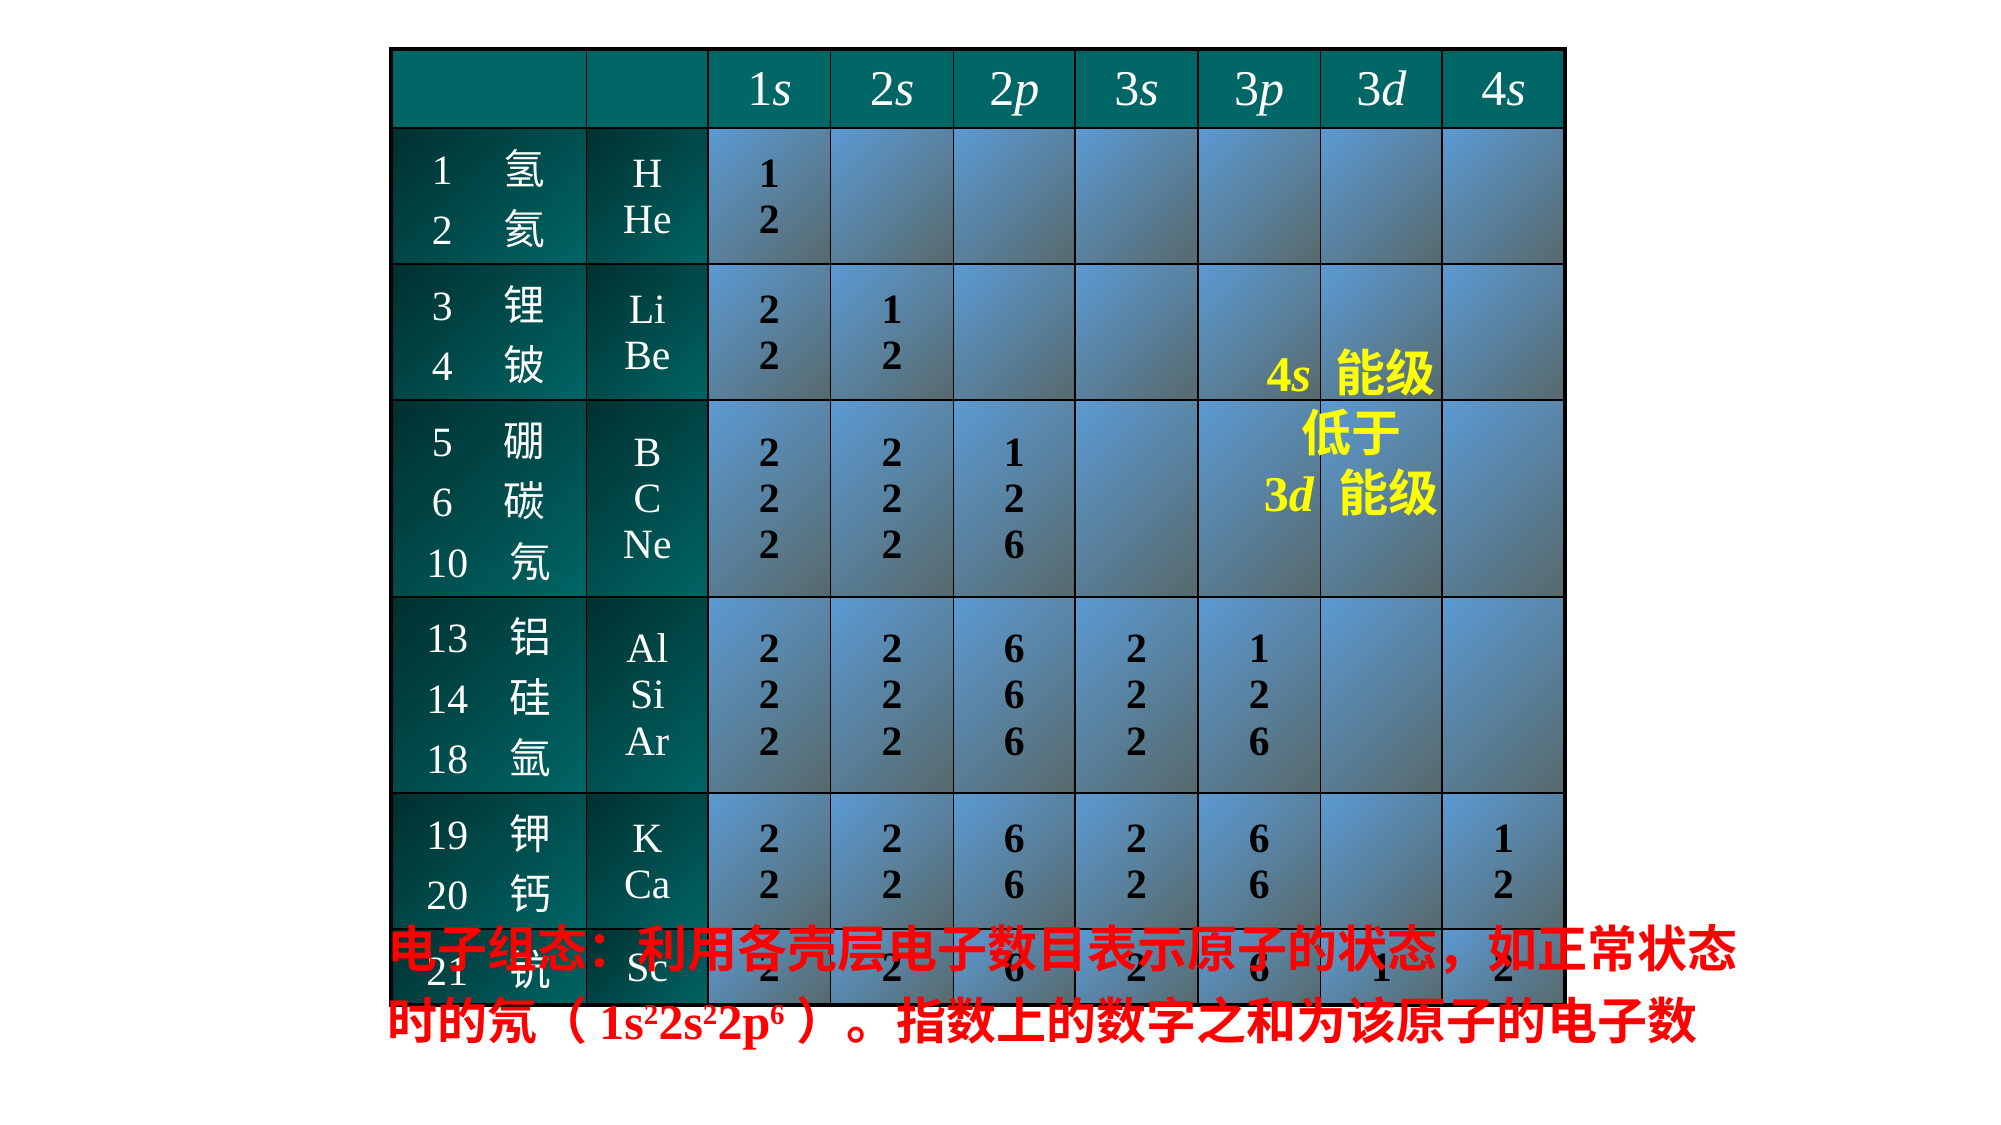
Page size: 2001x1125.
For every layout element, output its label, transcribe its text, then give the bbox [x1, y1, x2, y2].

table_cell [1321, 129, 1441, 263]
table_cell H He [587, 129, 707, 263]
table_cell [1199, 530, 1320, 596]
table_cell Al Si Ar [587, 598, 707, 792]
table_cell [954, 265, 1074, 399]
table_header 3s [1076, 51, 1197, 127]
table_cell 3 锂 4 铍 [393, 265, 586, 399]
table_cell [1199, 265, 1320, 334]
table_cell 1 2 [831, 265, 953, 399]
table_cell 6 6 6 [954, 598, 1074, 792]
table_cell [1076, 265, 1197, 399]
table_cell [831, 129, 953, 263]
table_cell 1 2 6 [1199, 598, 1320, 792]
table_cell 2 2 2 [831, 401, 953, 596]
table_cell 2 2 [831, 794, 953, 897]
table_cell [1443, 265, 1563, 399]
table_cell B C Ne [587, 401, 707, 596]
table_cell [1199, 129, 1320, 263]
table_cell [1443, 401, 1563, 596]
table_cell [1321, 598, 1441, 792]
table_cell [1076, 129, 1197, 263]
table_header 2s [831, 51, 953, 127]
table_header 4s [1443, 51, 1563, 127]
table_cell 19 钾 20 钙 [393, 794, 586, 897]
table_cell [954, 129, 1074, 263]
table_cell 2 2 [709, 794, 830, 897]
table_cell 2 2 2 [709, 401, 830, 596]
table_cell [1321, 794, 1441, 897]
table_cell 6 6 [954, 794, 1074, 897]
table_cell 5 硼 6 碳 10 氖 [393, 401, 586, 596]
table_header [393, 51, 586, 127]
table_header 3d [1321, 51, 1441, 127]
table_cell [1076, 401, 1197, 596]
table_cell 2 2 2 [1076, 598, 1197, 792]
table_header 1s [709, 51, 830, 127]
table_cell 1 2 [1443, 794, 1563, 897]
table_cell [1443, 129, 1563, 263]
table_cell 1 2 [709, 129, 830, 263]
table_cell 1 2 6 [954, 401, 1074, 596]
table_cell 1 氢 2 氦 [393, 129, 586, 263]
table_cell 13 铝 14 硅 18 氩 [393, 598, 586, 792]
table_cell [1321, 265, 1441, 334]
table_cell 2 2 [709, 265, 830, 399]
table_header 2p [954, 51, 1074, 127]
table_header 3p [1199, 51, 1320, 127]
table_cell [1443, 598, 1563, 792]
table_header [587, 51, 707, 127]
text_box 4s 能级 低于 3d 能级 [1157, 334, 1545, 530]
table_cell 2 2 2 [709, 598, 830, 792]
table_cell 2 2 [1076, 794, 1197, 897]
table_cell K Ca [587, 794, 707, 897]
table_cell Li Be [587, 265, 707, 399]
text_box 电子组态：利用各壳层电子数目表示原子的状态，如正常状态时的氖（1s22s22p6）。指数上的数字之和为该原子的电子数 [372, 897, 1779, 1057]
table_cell [1321, 530, 1441, 596]
table_cell 6 6 [1199, 794, 1320, 897]
table_cell 2 2 2 [831, 598, 953, 792]
